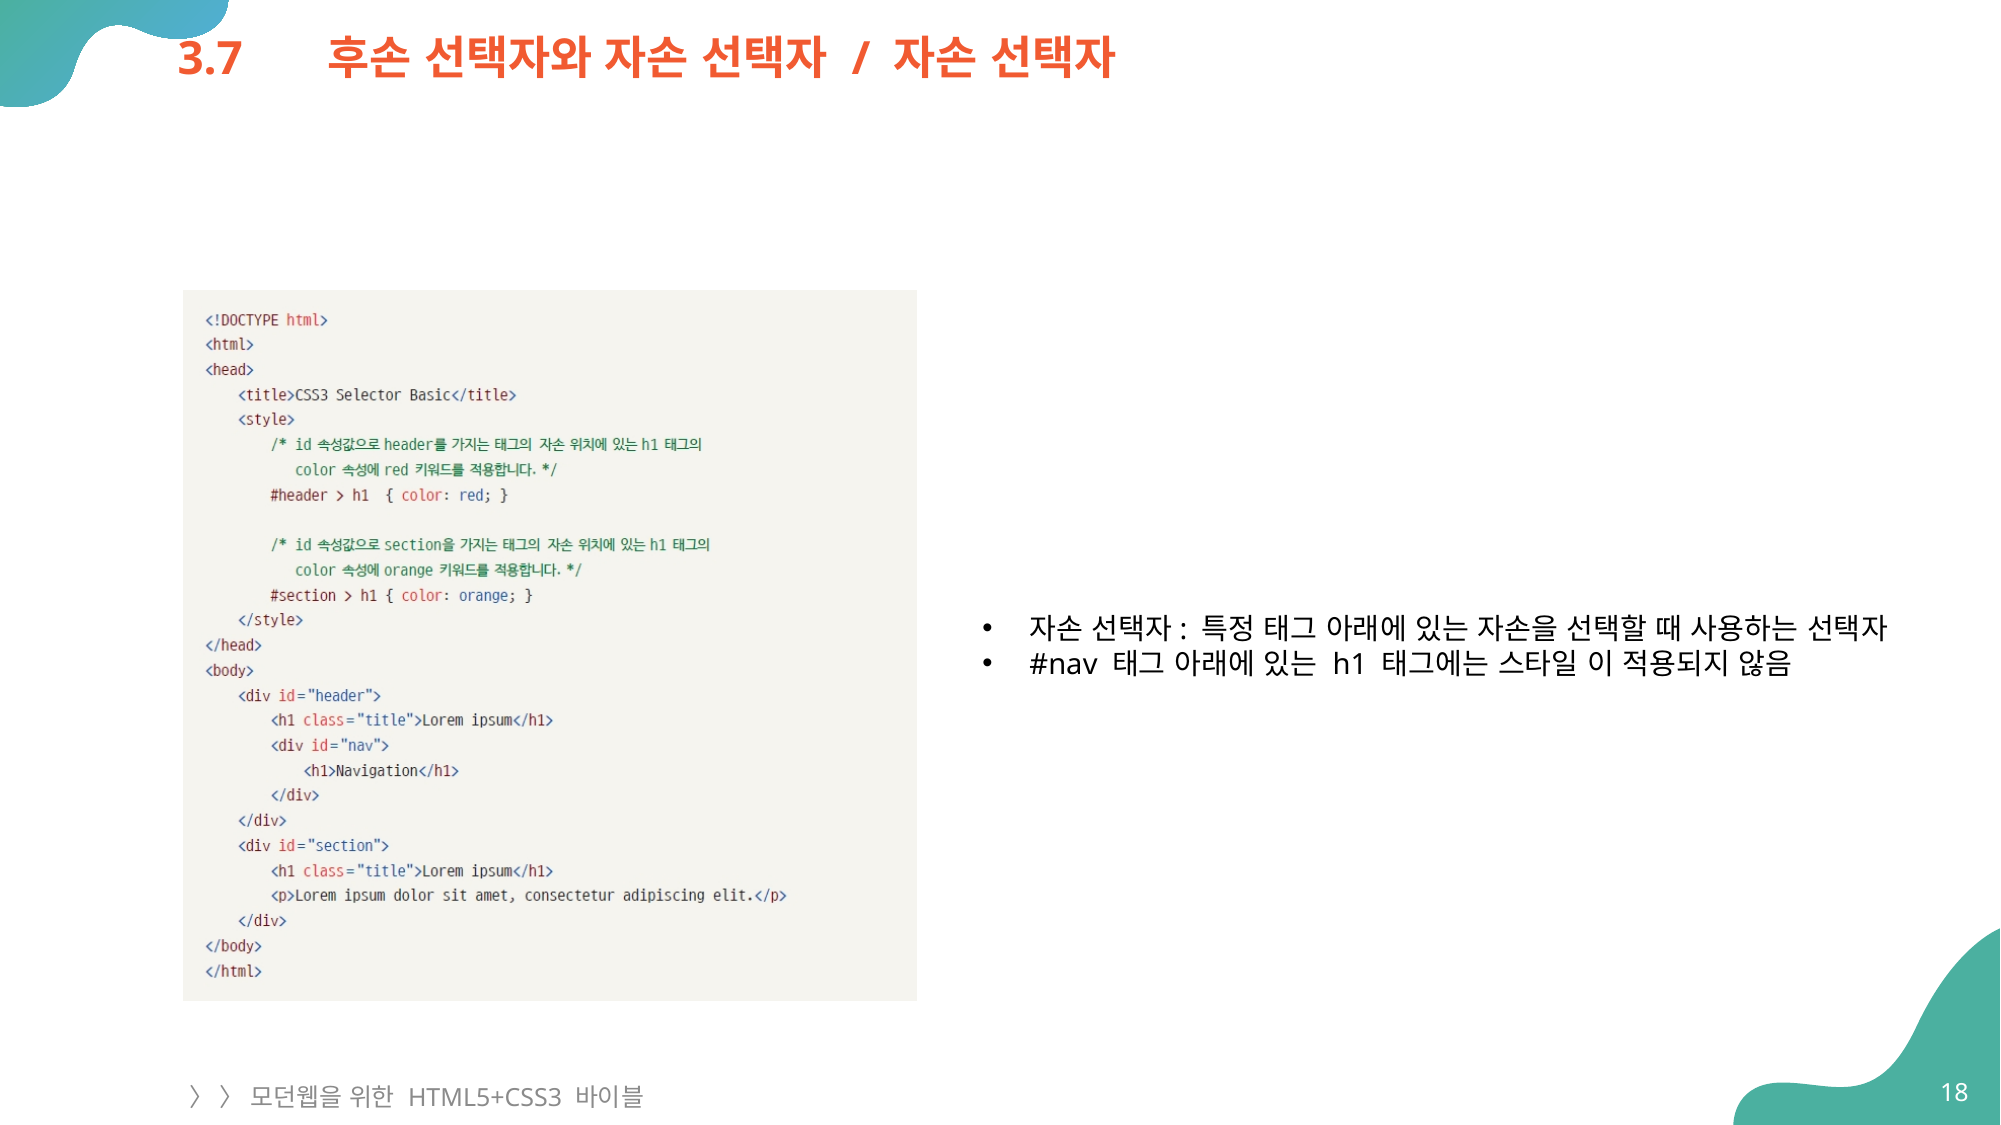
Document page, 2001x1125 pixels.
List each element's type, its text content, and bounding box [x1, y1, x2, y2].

text_box 자손 선택자: 특정 태그 아래에 있는 자손을 선택할 때 사용하는 선택자 #nav 태그 아래에 있는 h1 태그에는 스타일 이 적용되지 않음 [967, 602, 1904, 688]
slide_number 18 [1917, 1063, 1984, 1124]
footer 〉 〉 모던웹을 위한 HTML5+CSS3 바이블 [79, 1078, 755, 1114]
picture [183, 290, 917, 1001]
title 3.7 후손 선택자와 자손 선택자 / 자손 선택자 [162, 27, 2000, 93]
